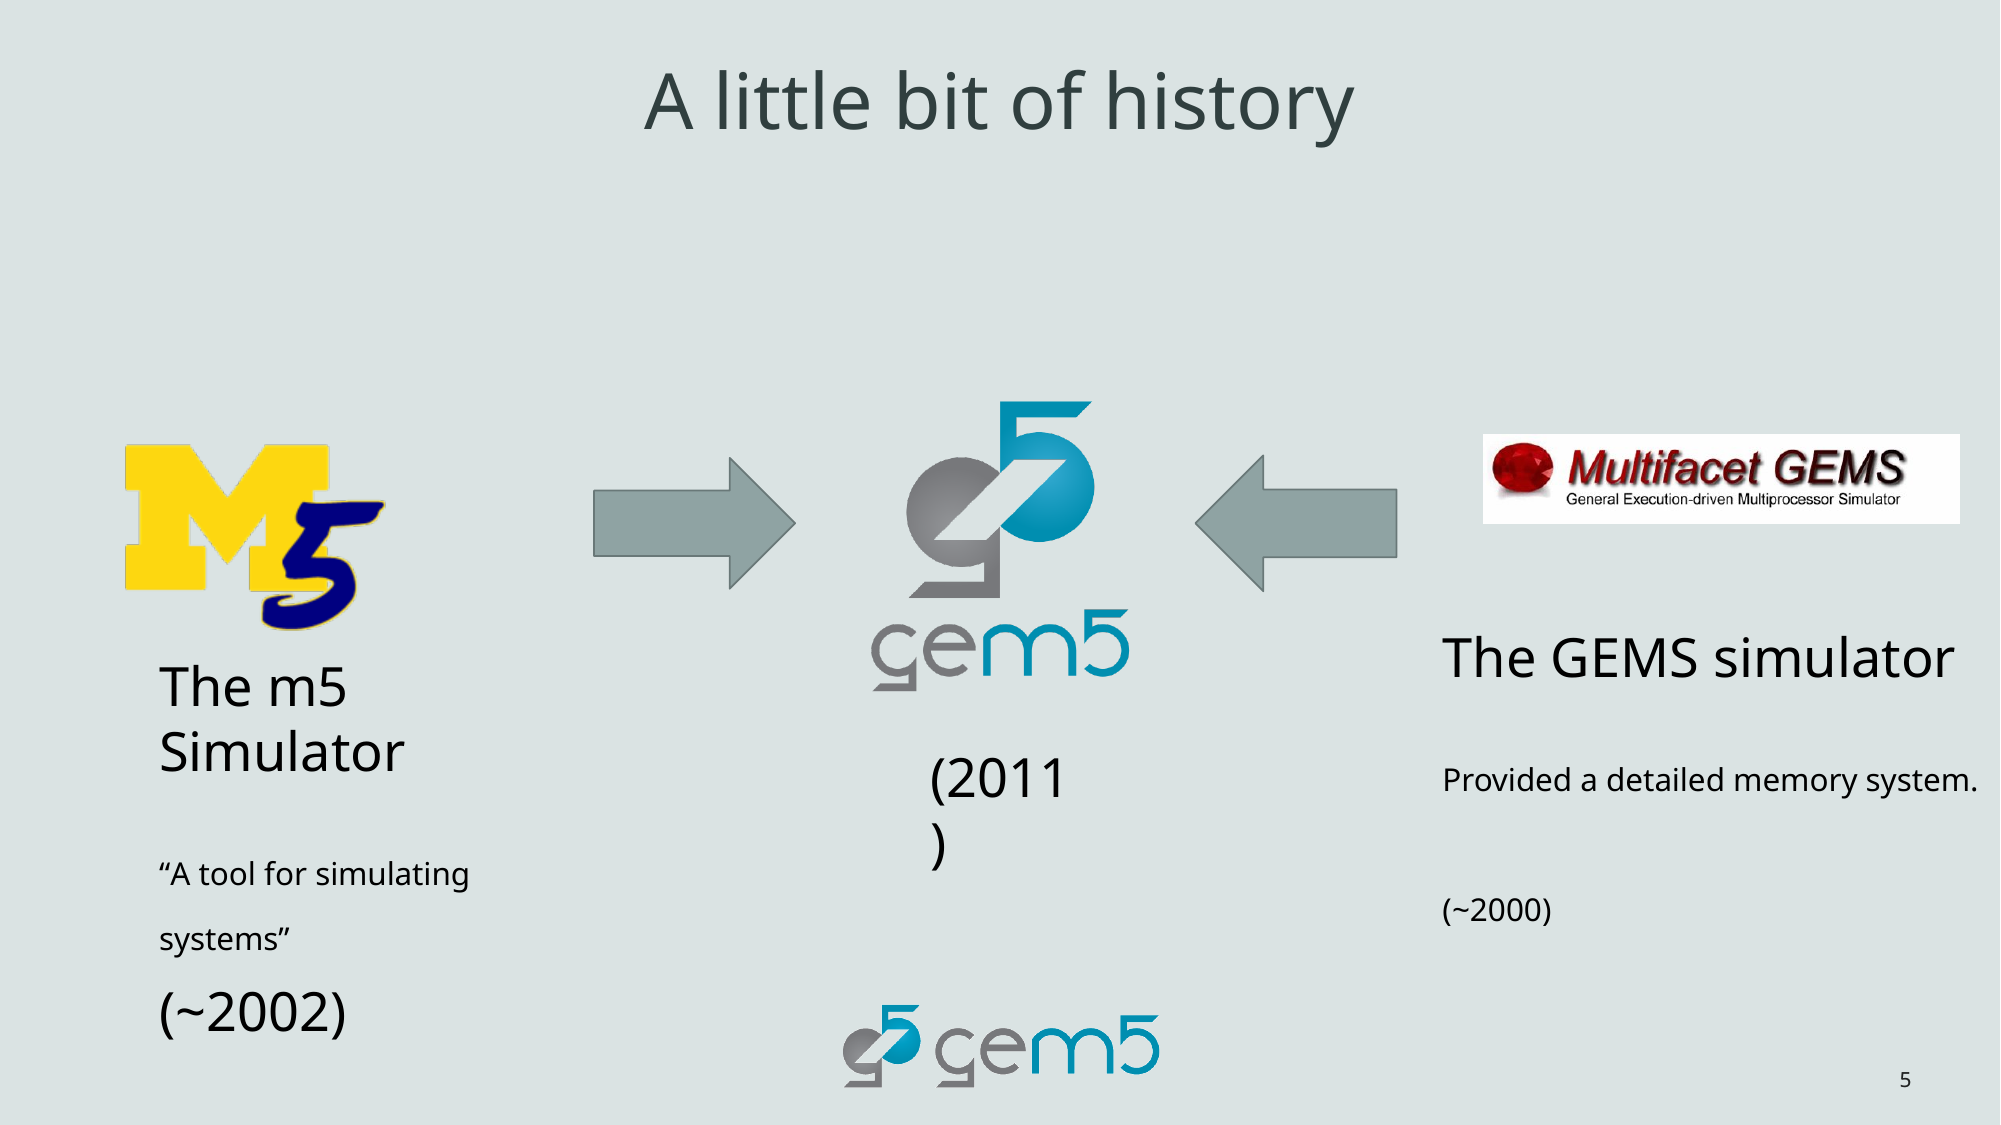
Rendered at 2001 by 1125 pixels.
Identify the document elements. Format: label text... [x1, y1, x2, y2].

picture [121, 442, 390, 635]
text_box 5 [1637, 1042, 1927, 1119]
text_box The m5 Simulator “A tool for simulating systems” (~2002) [144, 645, 585, 1125]
text_box [593, 457, 796, 590]
picture [1483, 434, 1960, 524]
text_box The GEMS simulator Provided a detailed memory system. (~2000) [1427, 615, 2000, 1086]
picture [804, 334, 1196, 759]
text_box (2011) [915, 759, 1097, 946]
picture [807, 965, 1193, 1120]
title A little bit of history [162, 44, 1838, 153]
text_box [1196, 454, 1398, 593]
